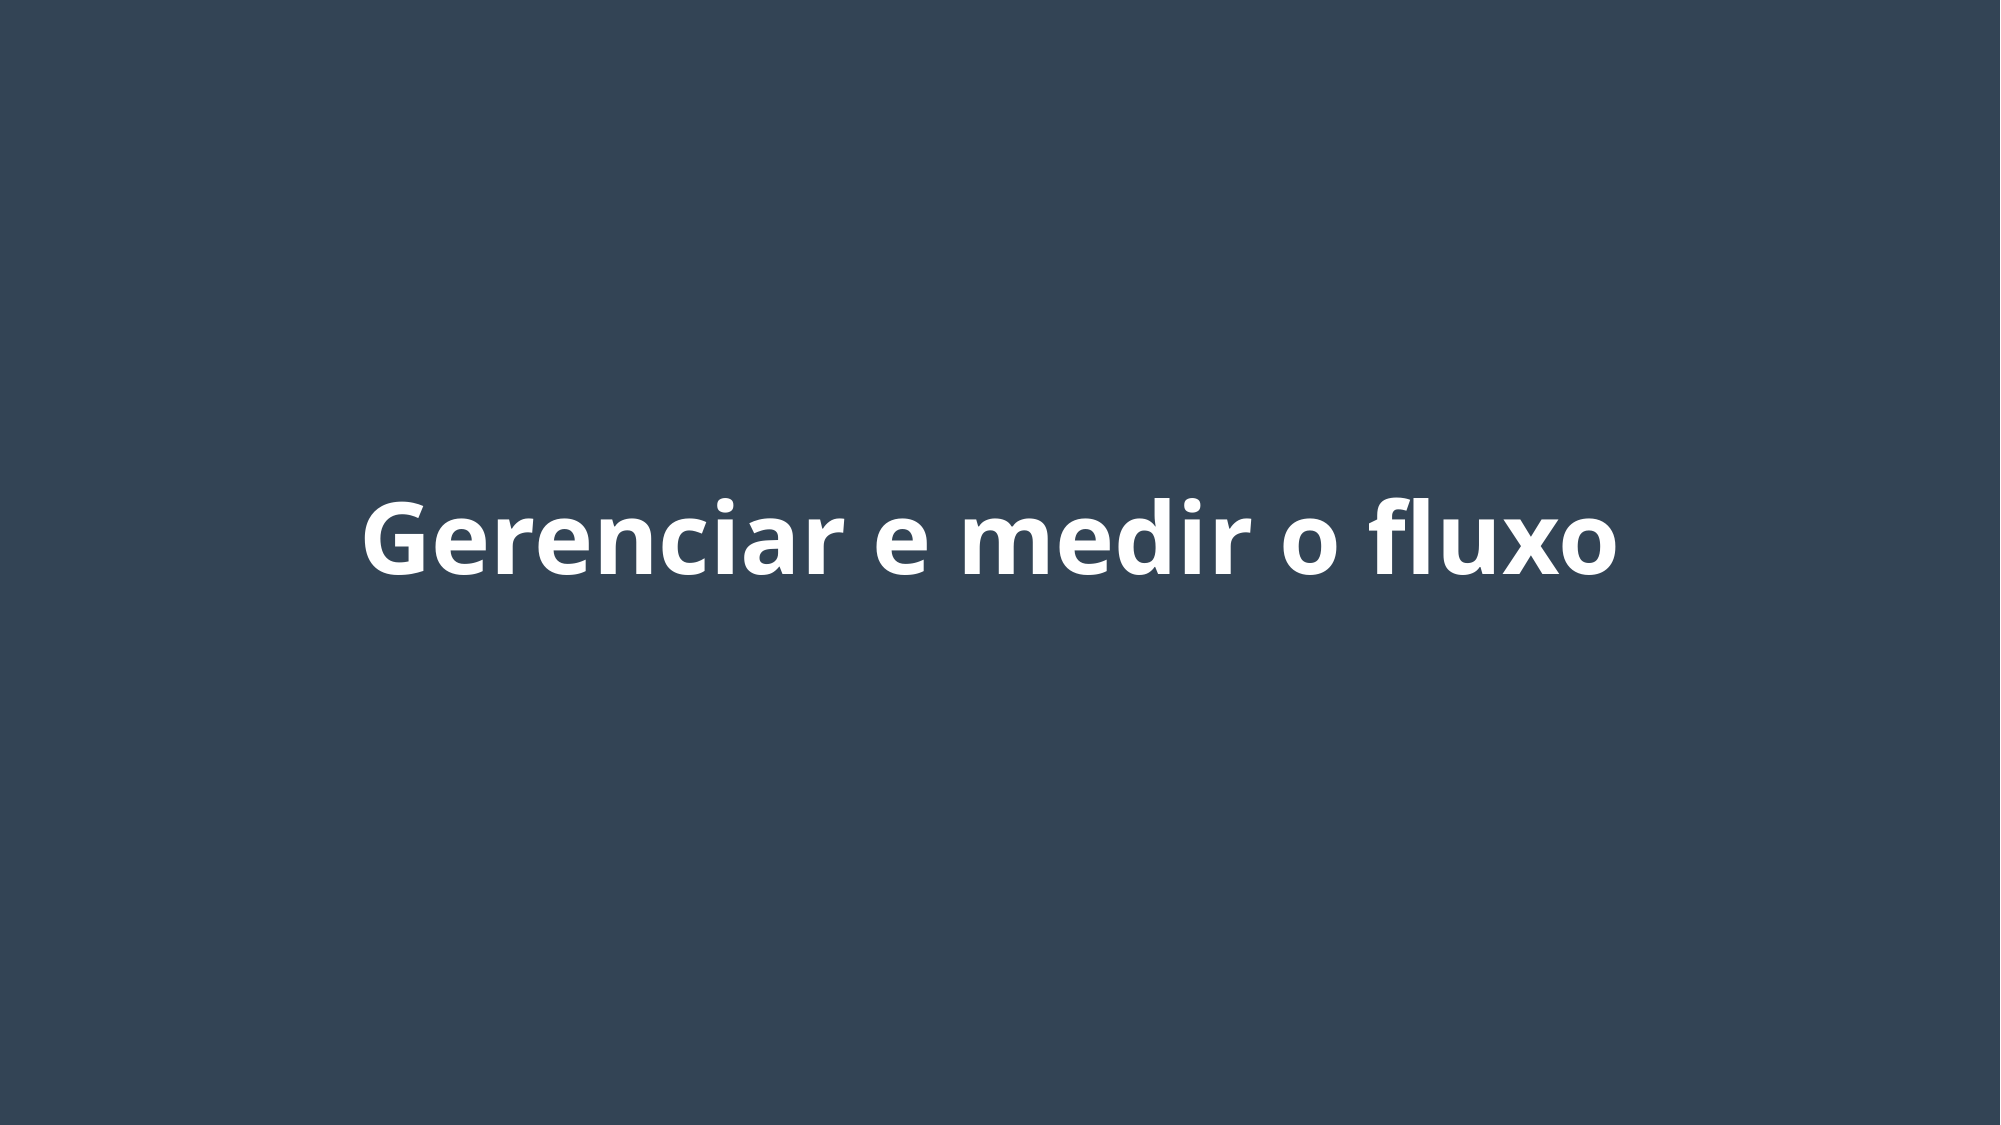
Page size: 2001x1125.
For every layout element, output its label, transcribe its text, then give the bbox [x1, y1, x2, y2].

text_box Gerenciar e medir o fluxo [270, 466, 1710, 602]
